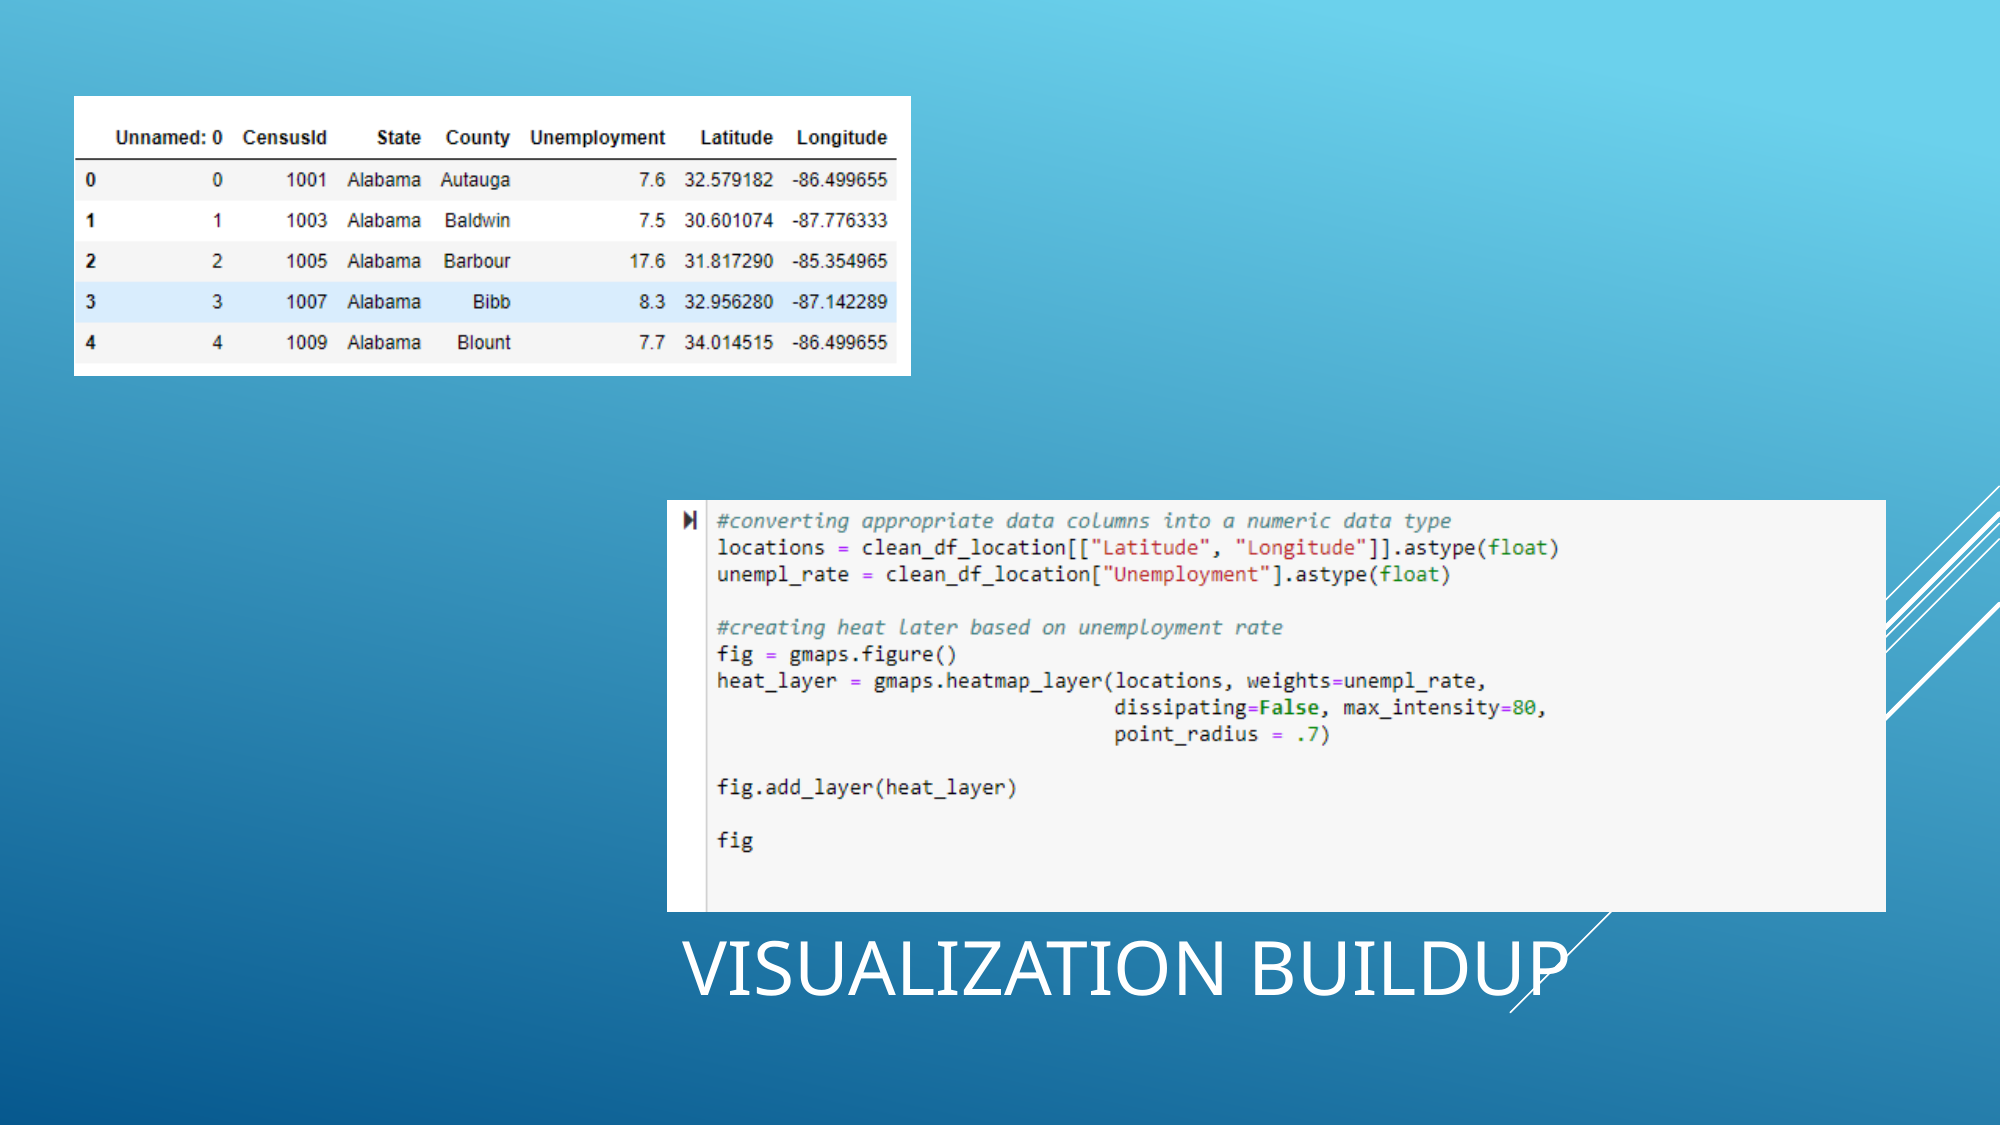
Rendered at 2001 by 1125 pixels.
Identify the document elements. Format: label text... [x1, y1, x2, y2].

picture [73, 95, 911, 376]
picture [667, 500, 1886, 912]
text_box Visualization Buildup [667, 913, 2000, 1125]
